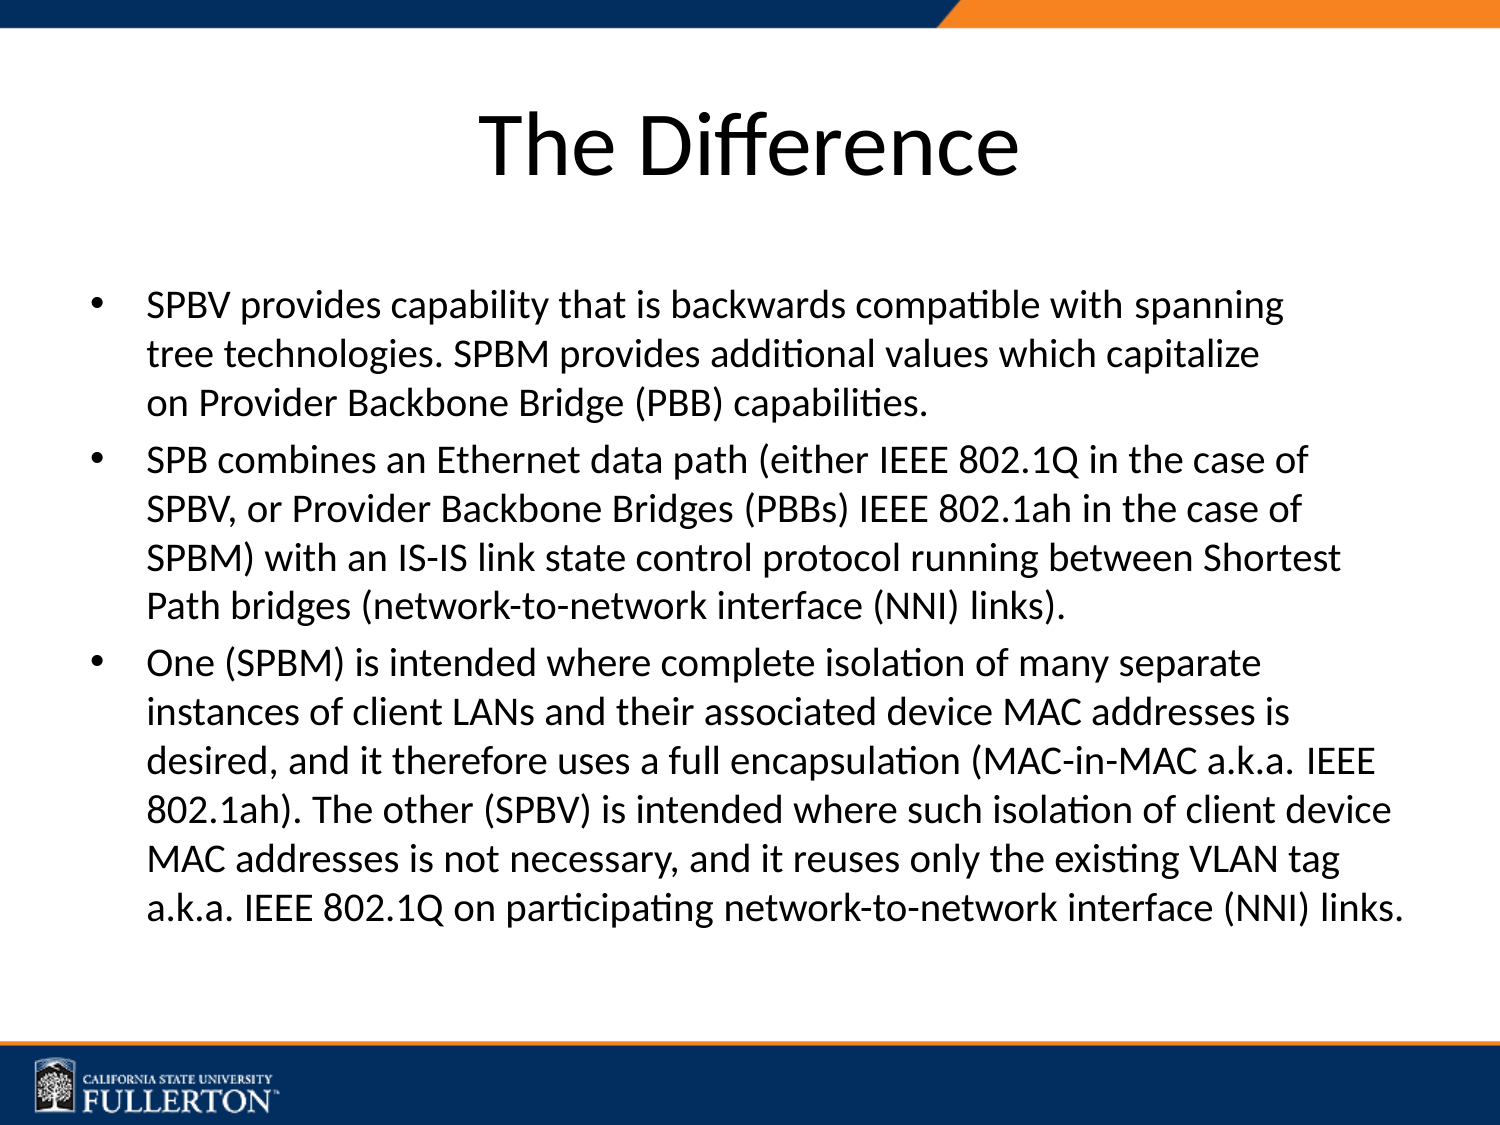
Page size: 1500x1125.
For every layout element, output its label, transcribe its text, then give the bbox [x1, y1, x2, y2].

title The Difference [75, 45, 1425, 233]
picture [0, 0, 1500, 1125]
list SPBV provides capability that is backwards compatible with spanning tree technologies. SPBM provides additional values which capitalize on Provider Backbone Bridge (PBB) capabilities. SPB combines an Ethernet data path (either IEEE 802.1Q in the case of SPBV, or Provider Backbone Bridges (PBBs) IEEE 802.1ah in the case of SPBM) with an IS-IS link state control protocol running between Shortest Path bridges (network-to-network interface (NNI) links). One (SPBM) is intended where complete isolation of many separate instances of client LANs and their associated device MAC addresses is desired, and it therefore uses a full encapsulation (MAC-in-MAC a.k.a. IEEE 802.1ah). The other (SPBV) is intended where such isolation of client device MAC addresses is not necessary, and it reuses only the existing VLAN tag a.k.a. IEEE 802.1Q on participating network-to-network interface (NNI) links. [75, 270, 1425, 1013]
